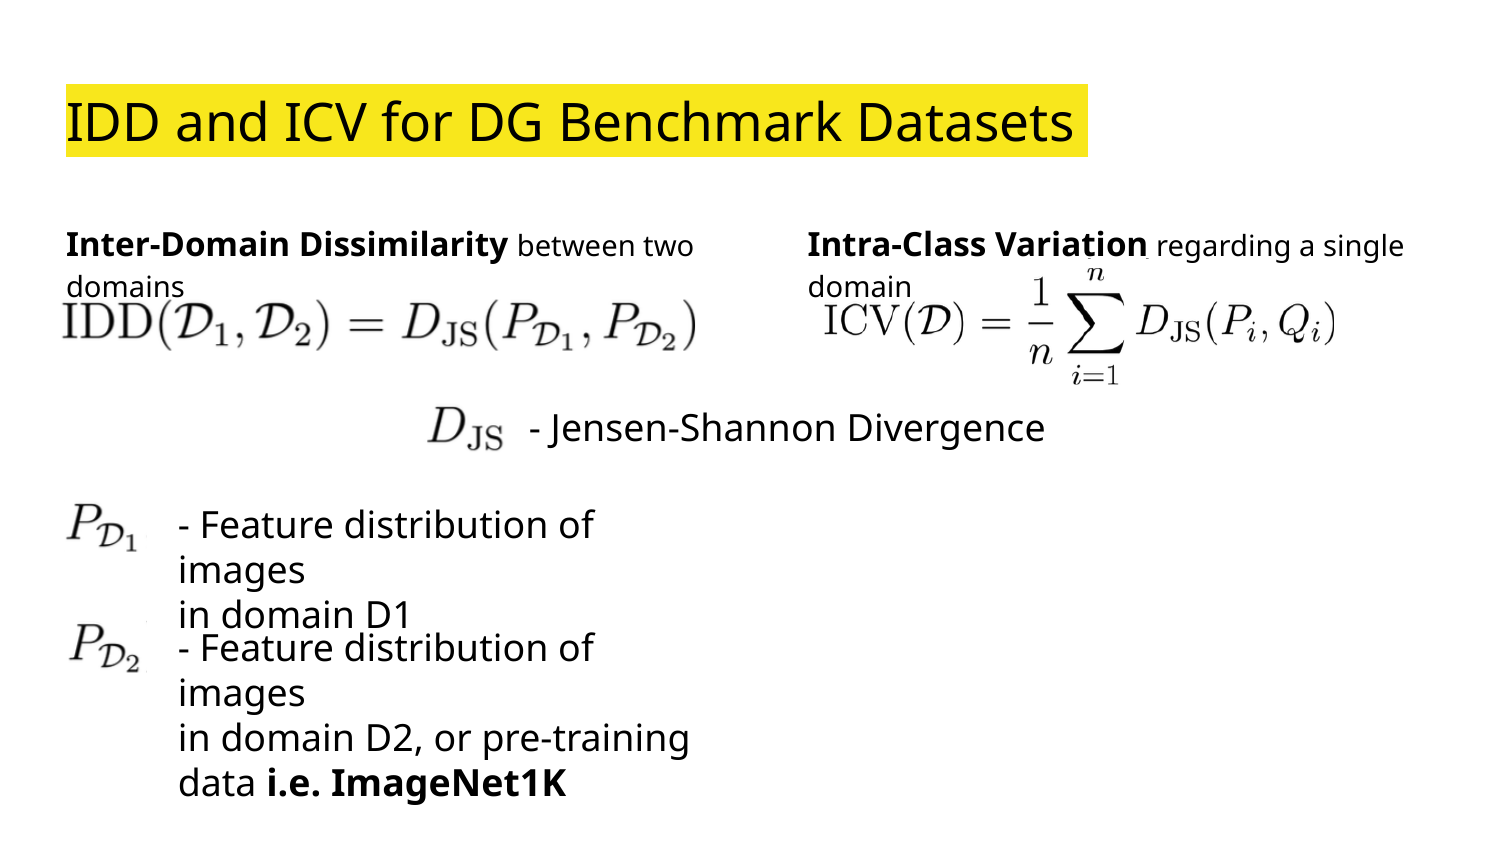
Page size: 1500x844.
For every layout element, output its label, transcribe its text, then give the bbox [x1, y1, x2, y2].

picture [64, 599, 148, 690]
picture [64, 479, 148, 570]
picture [811, 258, 1345, 396]
title IDD and ICV for DG Benchmark Datasets [51, 72, 1449, 167]
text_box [419, 382, 1081, 472]
list Intra-Class Variation regarding a single domain [792, 202, 1500, 750]
list Inter-Domain Dissimilarity between two domains [51, 202, 792, 569]
text_box - Feature distribution of images in domain D2, or pre-training data i.e. ImageNet1K [162, 608, 730, 819]
text_box - Feature distribution of images in domain D1 [162, 569, 730, 608]
picture [50, 278, 708, 369]
